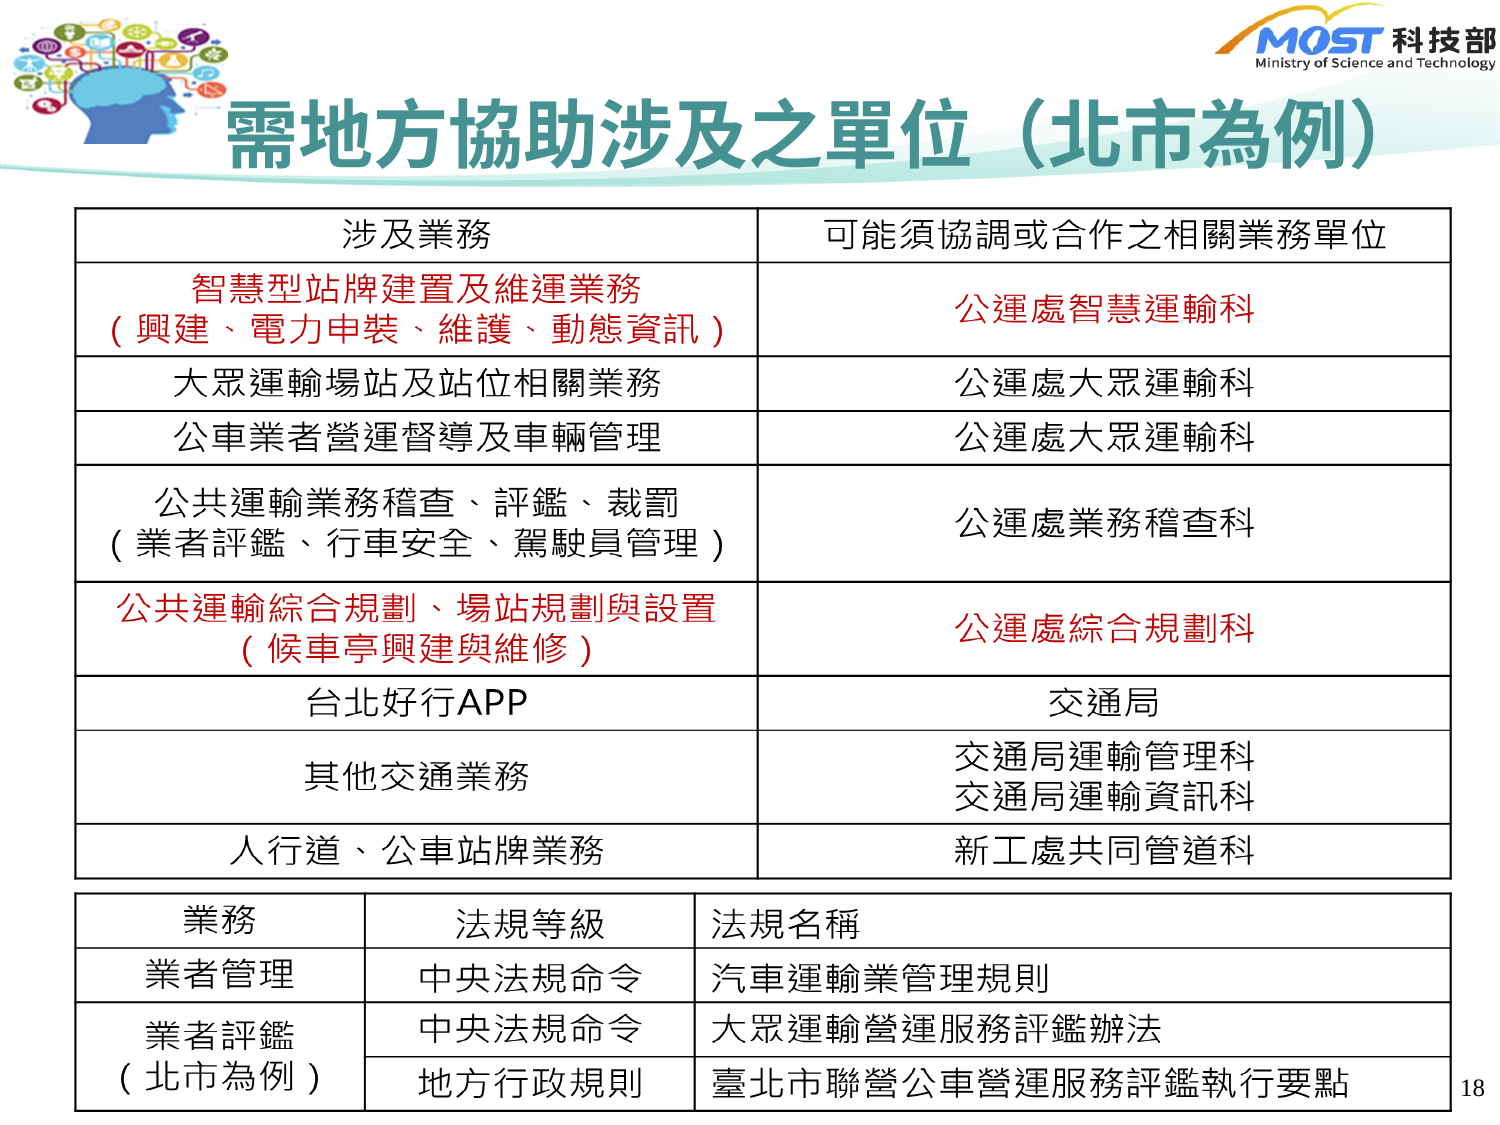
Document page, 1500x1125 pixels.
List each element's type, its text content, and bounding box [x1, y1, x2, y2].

picture [74, 203, 1454, 1124]
picture [0, 0, 1500, 187]
text_box 需地方協助涉及之單位（北市為例） [74, 20, 1500, 186]
slide_number 18 [1454, 1063, 1500, 1124]
